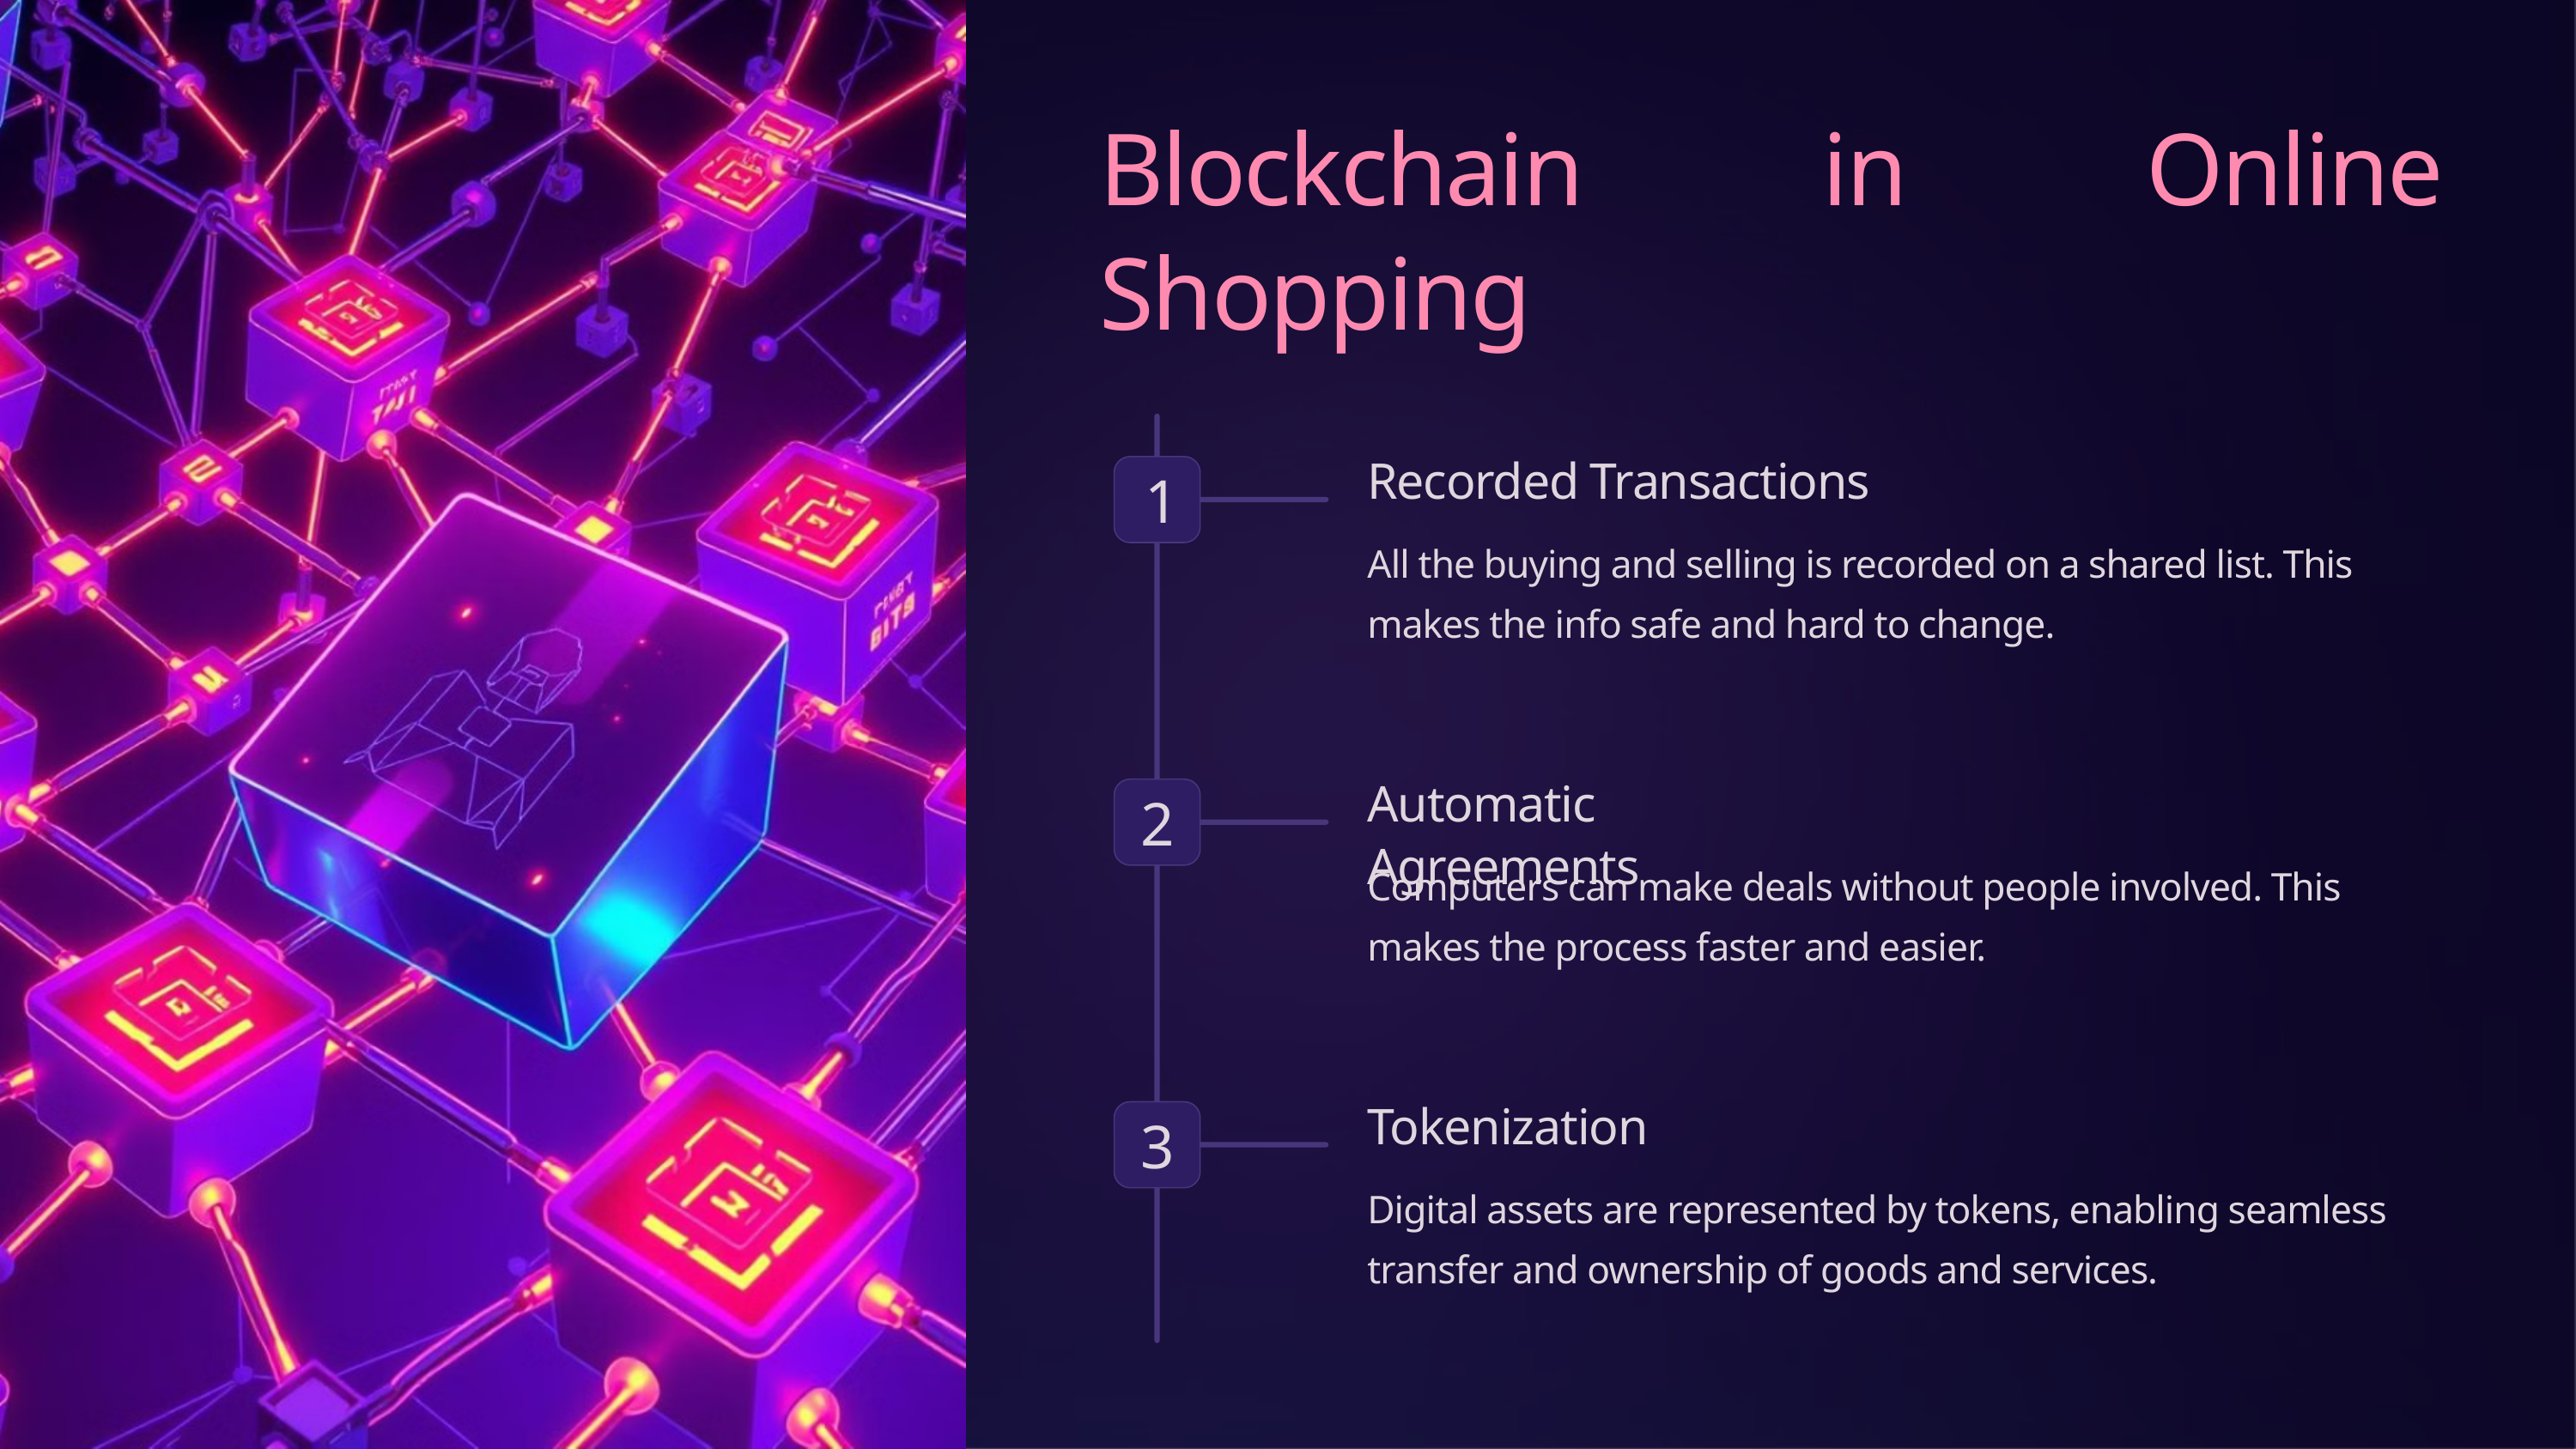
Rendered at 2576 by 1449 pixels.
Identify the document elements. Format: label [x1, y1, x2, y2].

text_box [1204, 819, 1329, 826]
text_box [1154, 551, 1160, 777]
text_box [1113, 778, 1201, 866]
text_box [1154, 1197, 1160, 1343]
text_box [0, 0, 2576, 1449]
text_box [1154, 413, 1160, 454]
text_box [1204, 496, 1329, 503]
text_box [1154, 872, 1160, 1100]
text_box [1113, 455, 1201, 544]
text_box [1113, 1100, 1201, 1189]
text_box [1204, 1142, 1329, 1148]
